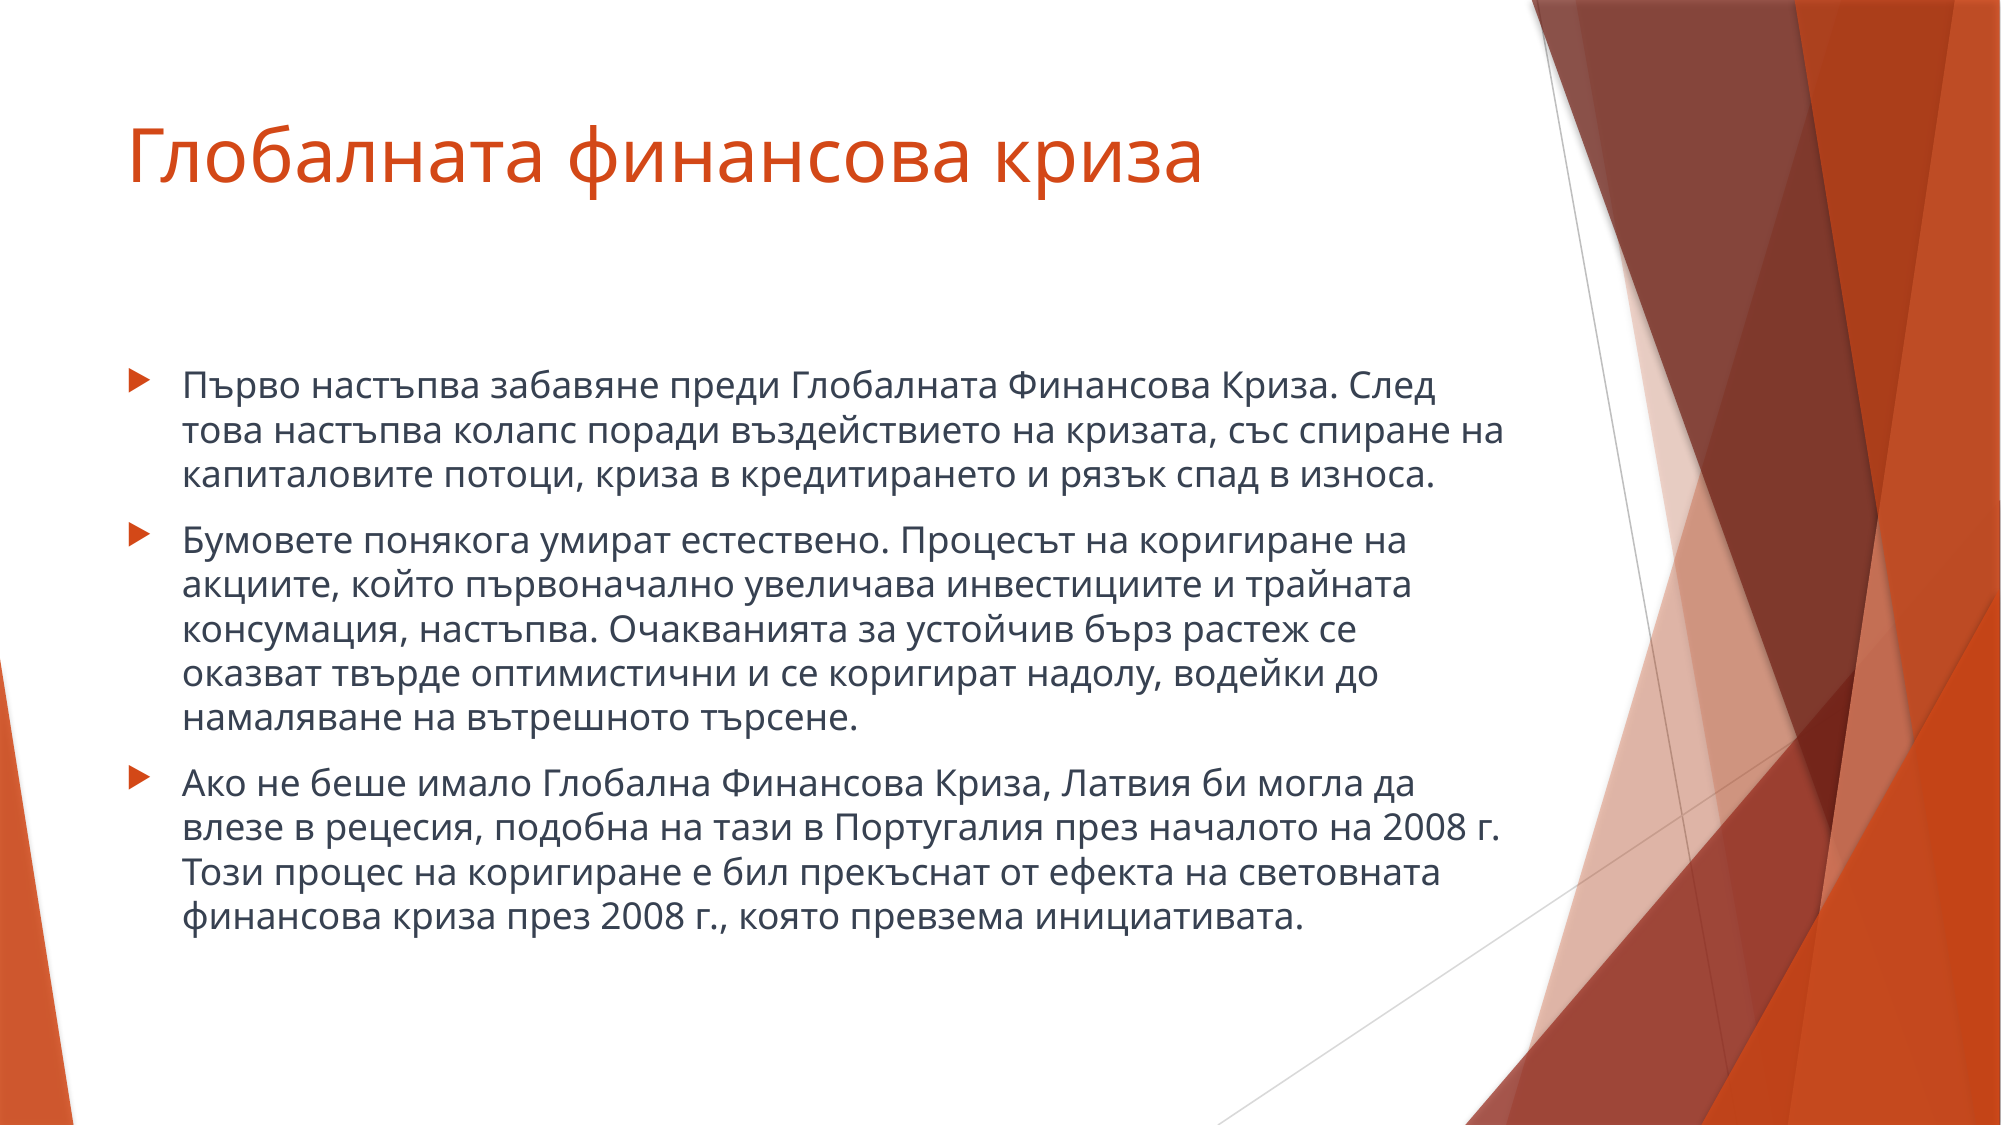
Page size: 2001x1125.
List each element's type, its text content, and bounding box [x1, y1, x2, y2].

title Глобалната финансова криза [111, 99, 1522, 317]
list Първо настъпва забавяне преди Глобалната Финансова Криза. След това настъпва колапс поради въздействието на кризата, със спиране на капиталовите потоци, криза в кредитирането и рязък спад в износа. Бумовете понякога умират естествено. Процесът на коригиране на акциите, който първоначално увеличава инвестициите и трайната консумация, настъпва. Очакванията за устойчив бърз растеж се оказват твърде оптимистични и се коригират надолу, водейки до намаляване на вътрешното търсене. Ако не беше имало Глобална Финансова Криза, Латвия би могла да влезе в рецесия, подобна на тази в Португалия през началото на 2008 г. Този процес на коригиране е бил прекъснат от ефекта на световната финансова криза през 2008 г., която превзема инициативата. [111, 354, 1522, 992]
